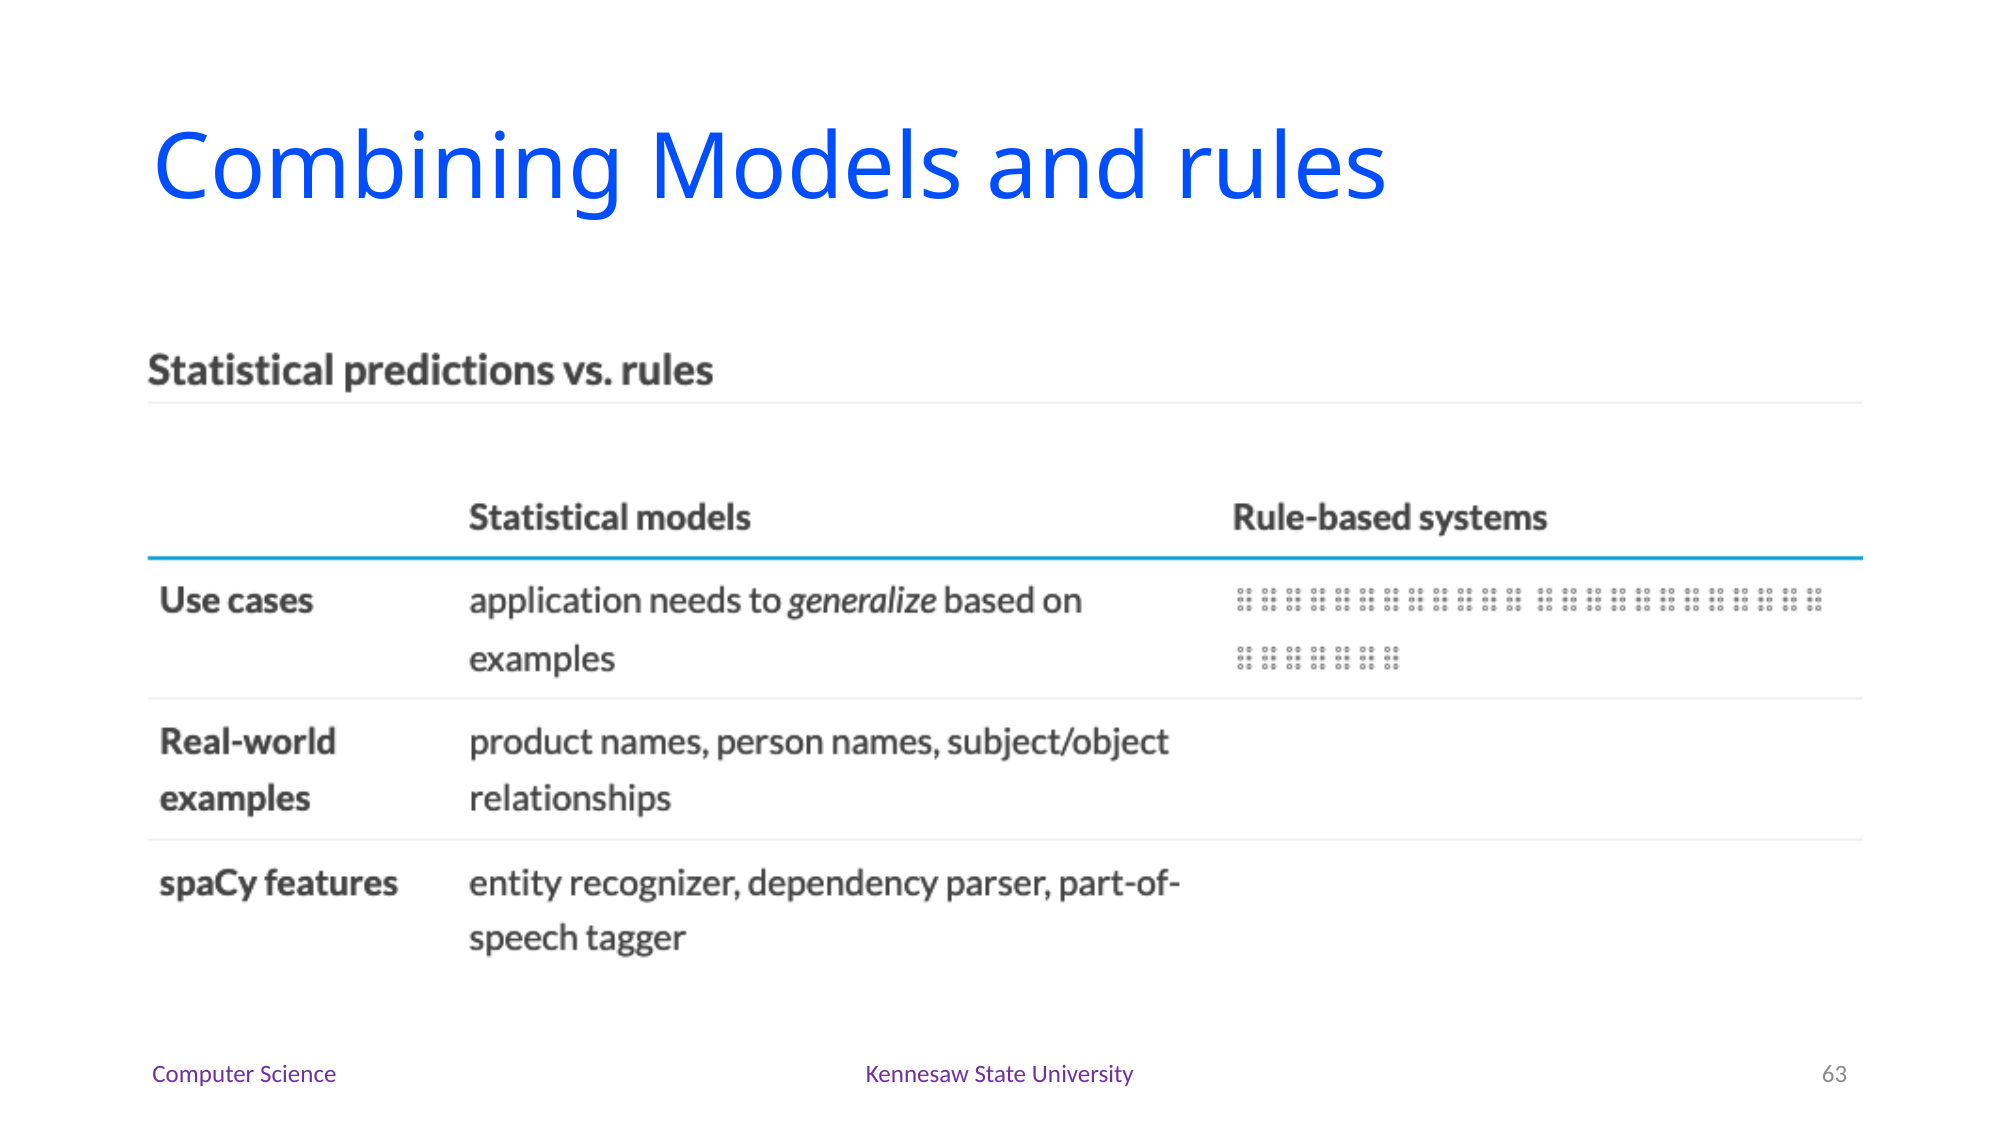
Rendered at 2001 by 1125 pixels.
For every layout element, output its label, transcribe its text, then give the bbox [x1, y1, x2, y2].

footer Kennesaw State University [662, 1042, 1338, 1103]
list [137, 340, 1863, 973]
slide_number Computer Science [137, 1042, 588, 1103]
slide_number 63 [1412, 1042, 1863, 1103]
title Combining Models and rules [137, 59, 1863, 278]
